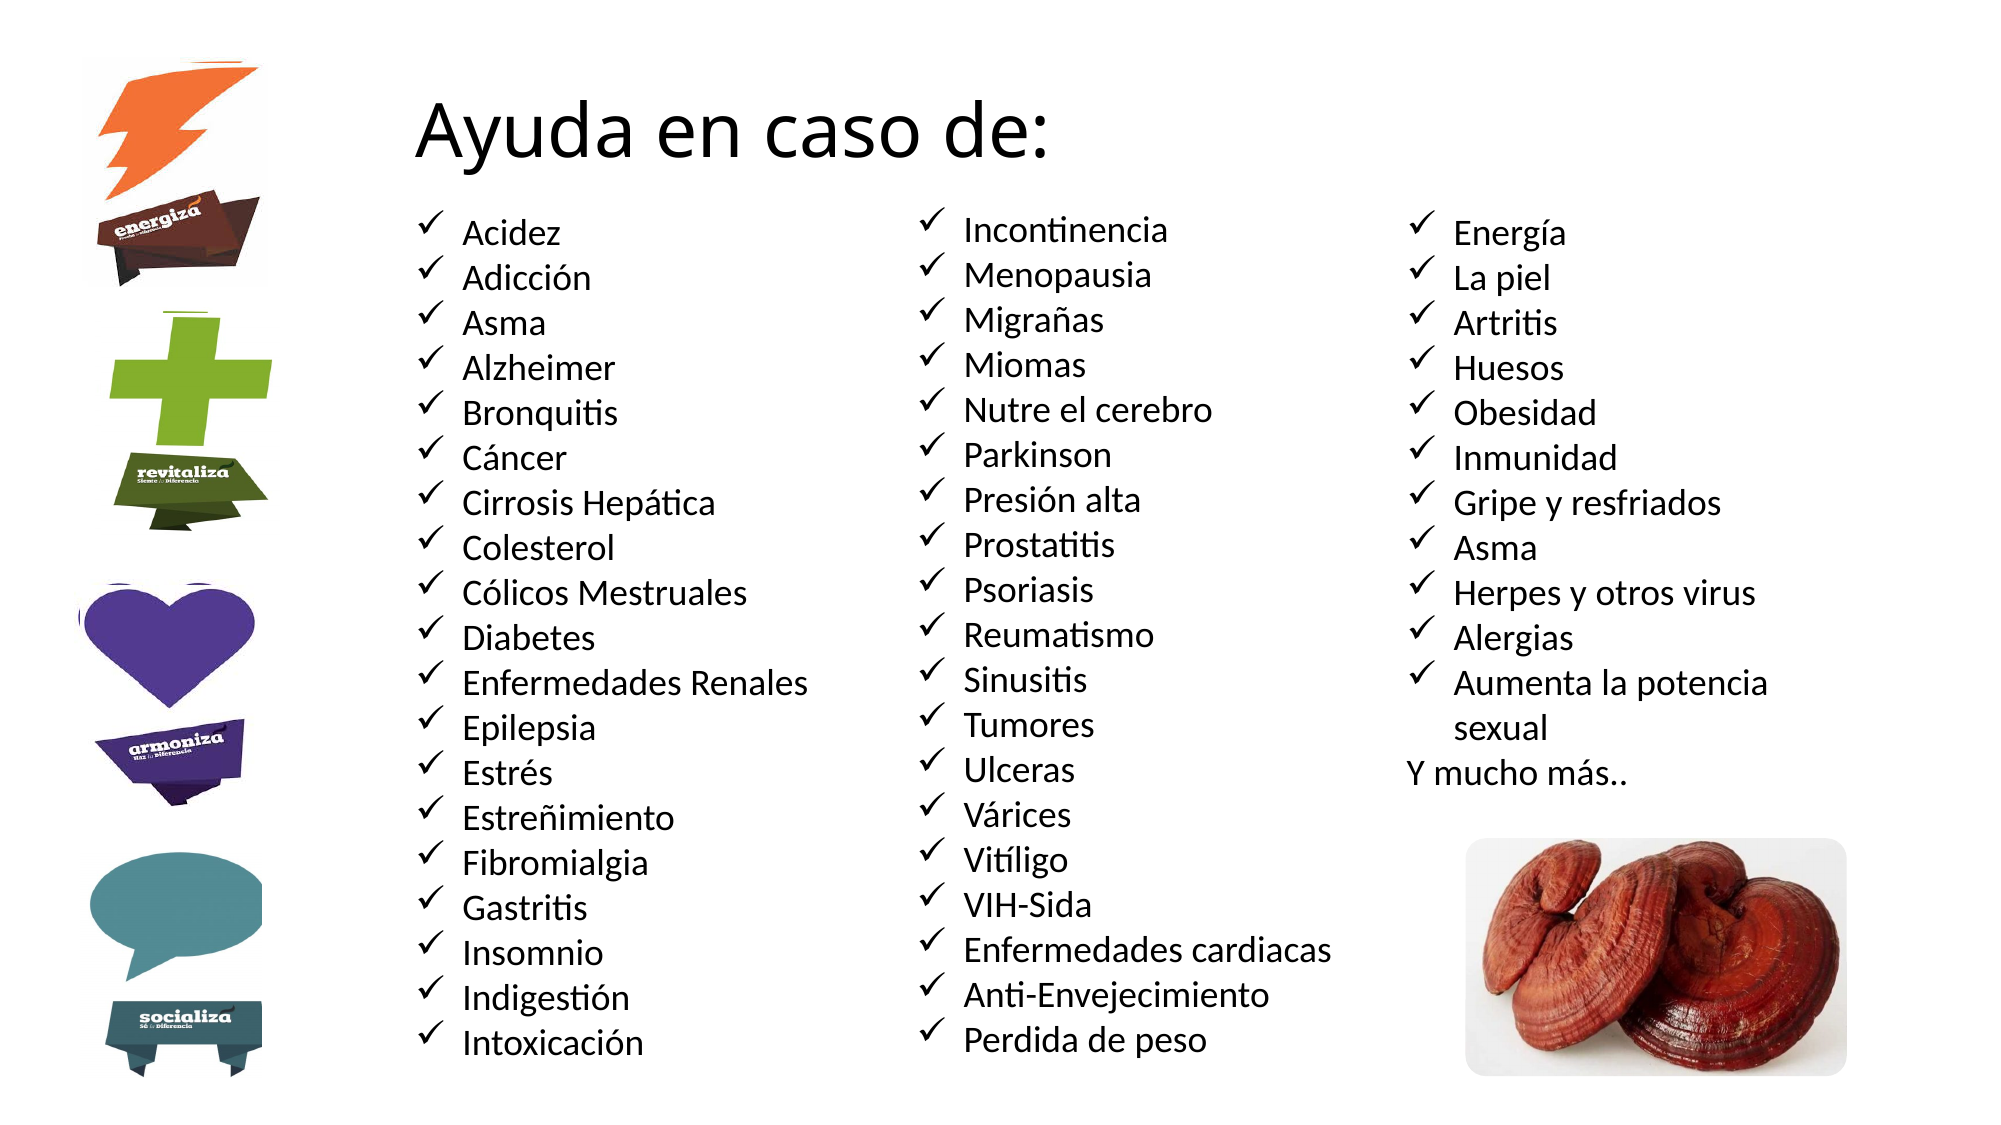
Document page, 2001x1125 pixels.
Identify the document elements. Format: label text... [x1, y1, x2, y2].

picture [1465, 838, 1847, 1077]
text_box Energía La piel Artritis Huesos Obesidad Inmunidad Gripe y resfriados Asma Herpes y otros virus Alergias Aumenta la potencia sexual Y mucho más.. [1391, 201, 1867, 891]
text_box Ayuda en caso de: [400, 74, 1556, 180]
picture [80, 851, 262, 1078]
text_box Acidez Adicción Asma Alzheimer Bronquitis Cáncer Cirrosis Hepática Colesterol Cólicos Mestruales Diabetes Enfermedades Renales Epilepsia Estrés Estreñimiento Fibromialgia Gastritis Insomnio Indigestión Intoxicación [400, 201, 831, 1071]
picture [95, 307, 280, 535]
picture [74, 579, 258, 807]
text_box Incontinencia Menopausia Migrañas Miomas Nutre el cerebro Parkinson Presión alta Prostatitis Psoriasis Reumatismo Sinusitis Tumores Ulceras Várices Vitíligo VIH-Sida Enfermedades cardiacas Anti-Envejecimiento Perdida de peso [901, 197, 1377, 1068]
picture [82, 57, 268, 287]
